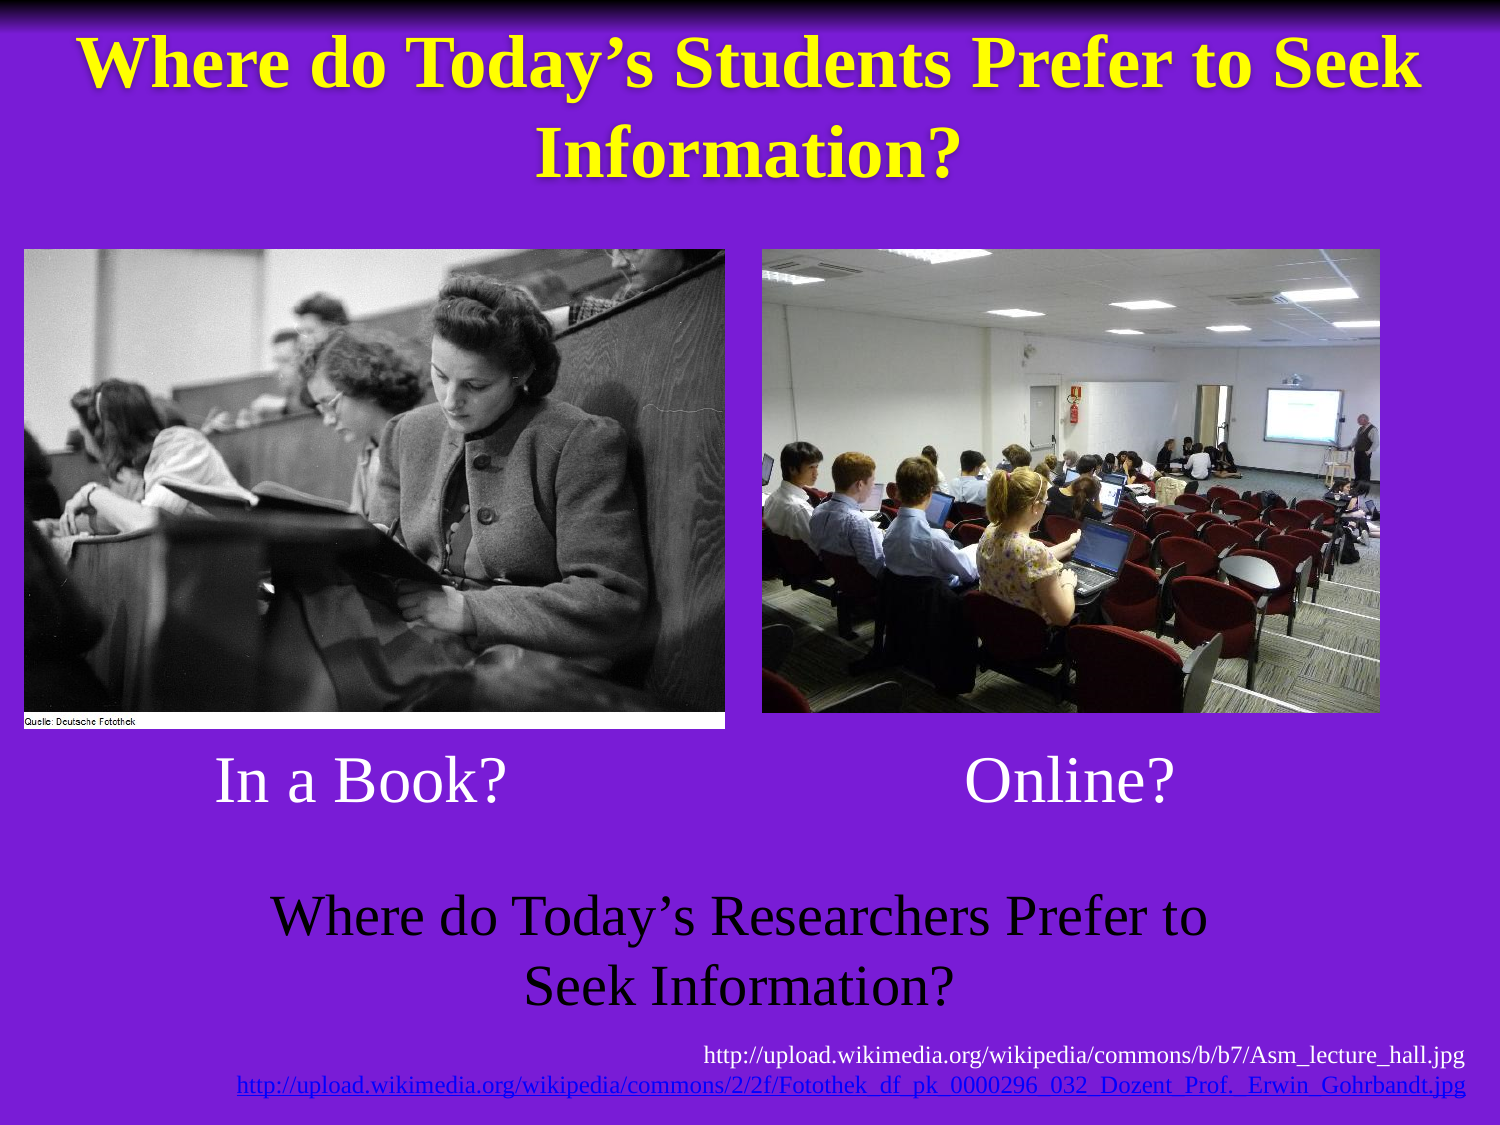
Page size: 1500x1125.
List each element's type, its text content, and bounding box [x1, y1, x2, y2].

text_box In a Book? Online? [199, 728, 1250, 824]
text_box http://upload.wikimedia.org/wikipedia/commons/b/b7/Asm_lecture_hall.jpg http://upload.wikimedia.org/wikipedia/commons/2/2f/Fotothek_df_pk_0000296_032_Dozent_Prof._Erwin_Gohrbandt.jpg [166, 1030, 1481, 1106]
picture [762, 249, 1380, 713]
title Where do Today’s Students Prefer to Seek Information? [0, 37, 1499, 168]
picture [24, 249, 726, 729]
text_box Where do Today’s Researchers Prefer to Seek Information? [201, 869, 1277, 1024]
